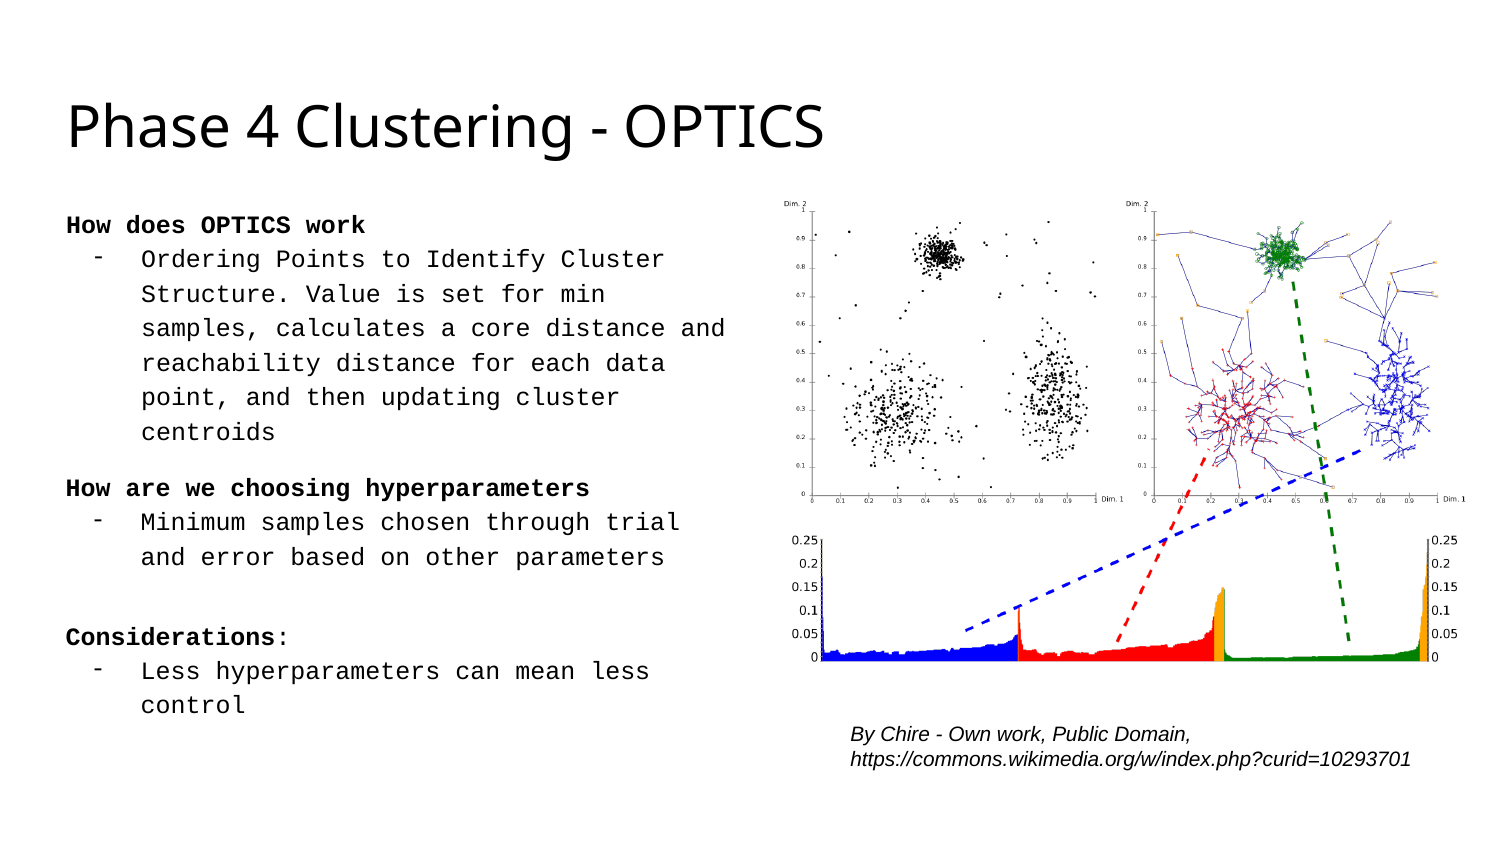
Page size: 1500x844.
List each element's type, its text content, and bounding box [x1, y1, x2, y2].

list How does OPTICS work Ordering Points to Identify Cluster Structure. Value is set for min samples, calculates a core distance and reachability distance for each data point, and then updating cluster centroids [51, 189, 750, 451]
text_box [774, 191, 1476, 762]
text_box How are we choosing hyperparameters Minimum samples chosen through trial and error based on other parameters [50, 451, 751, 600]
text_box Considerations: Less hyperparameters can mean less control [50, 600, 751, 735]
title Phase 4 Clustering - OPTICS [51, 74, 1449, 169]
